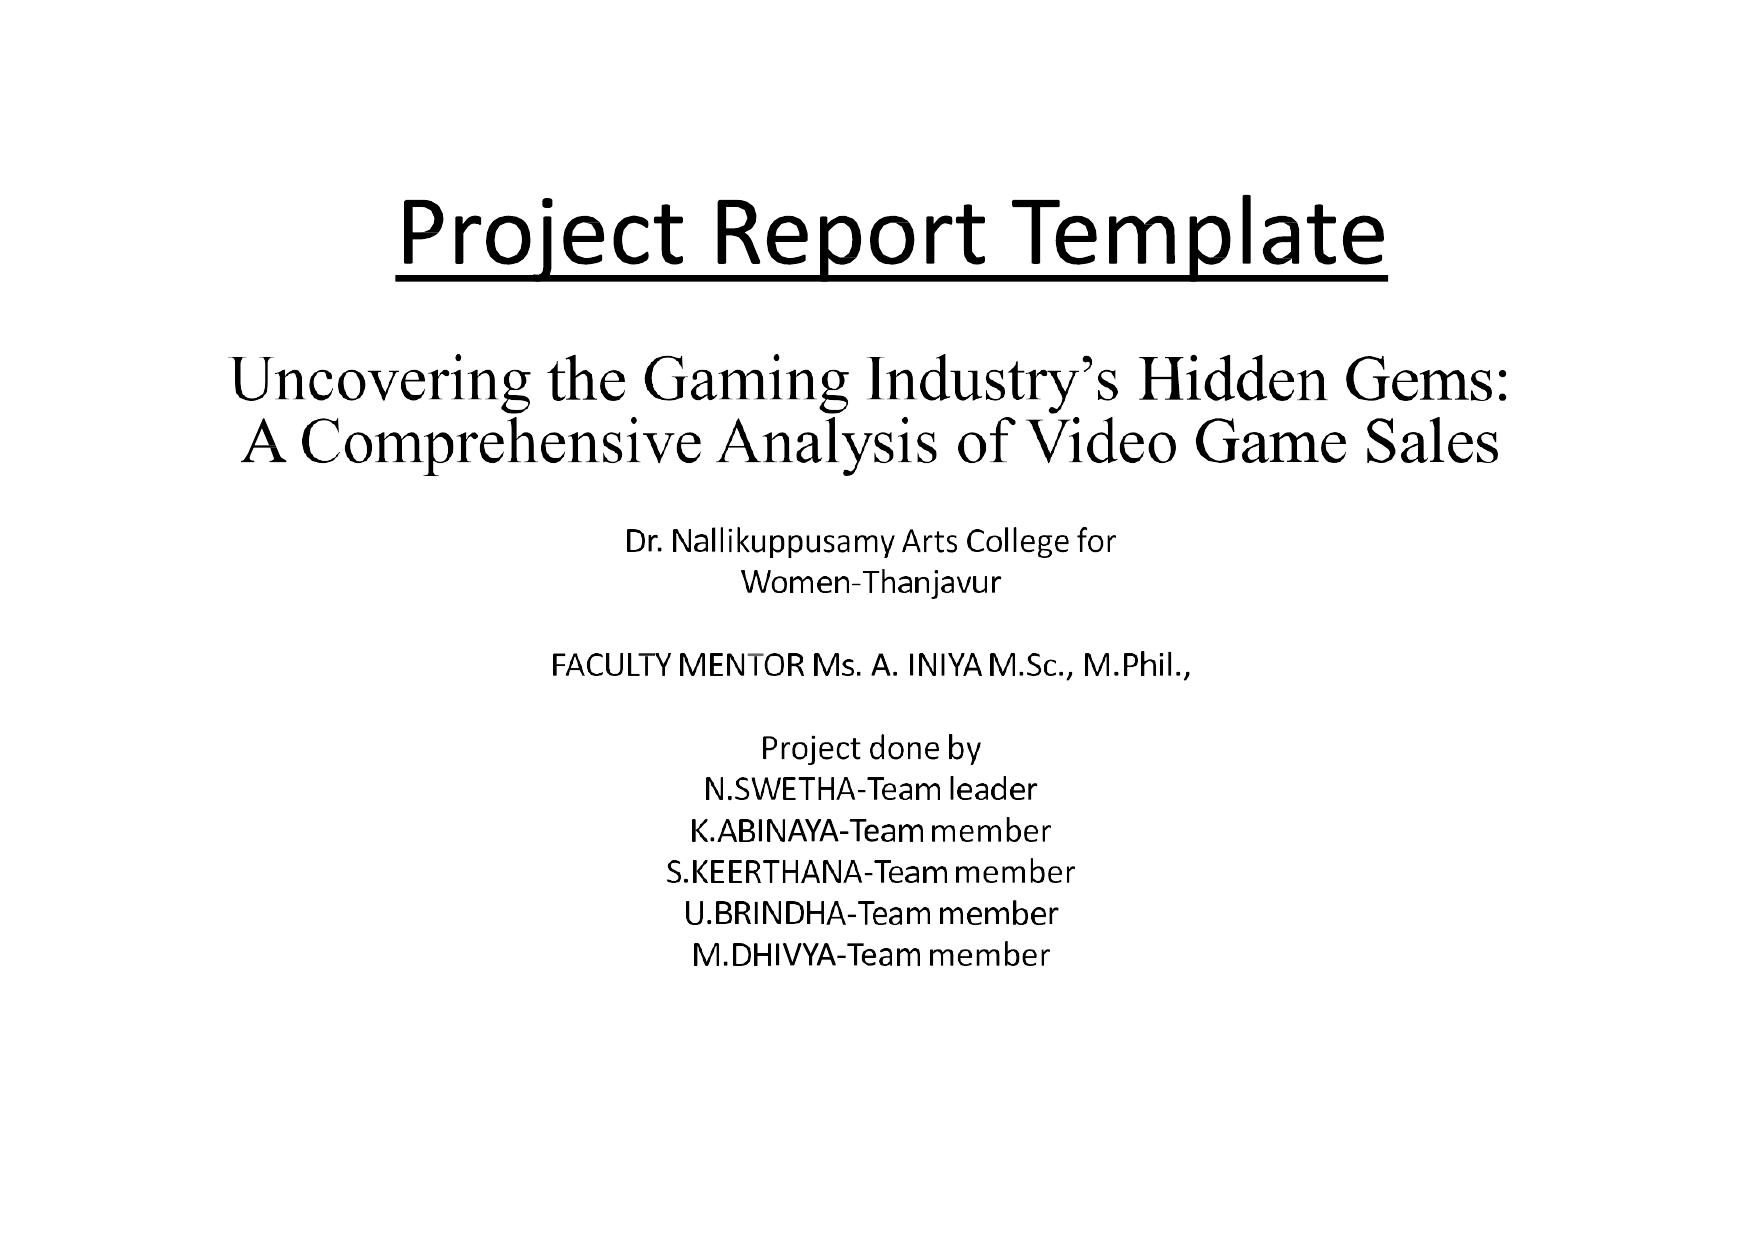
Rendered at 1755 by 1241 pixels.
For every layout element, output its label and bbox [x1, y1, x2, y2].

text_box [1195, 418, 1346, 464]
text_box [741, 568, 1002, 600]
text_box [692, 818, 923, 842]
text_box [1242, 194, 1251, 264]
text_box [1012, 199, 1060, 264]
picture [763, 734, 939, 765]
text_box [1342, 215, 1384, 265]
text_box [813, 653, 861, 677]
text_box [694, 942, 920, 967]
text_box [1306, 204, 1336, 265]
text_box [926, 215, 953, 264]
text_box [967, 527, 1117, 558]
text_box [766, 215, 808, 265]
picture [949, 734, 981, 765]
text_box [627, 529, 662, 552]
text_box [563, 215, 605, 265]
text_box [1345, 355, 1492, 402]
text_box [653, 204, 683, 265]
text_box [870, 215, 915, 265]
text_box [553, 653, 671, 677]
text_box [955, 204, 985, 265]
text_box [542, 198, 553, 208]
text_box [228, 354, 1329, 477]
text_box [1499, 370, 1507, 378]
picture [930, 941, 1050, 966]
text_box [1189, 215, 1231, 275]
text_box [974, 775, 1038, 801]
text_box [1367, 417, 1498, 464]
text_box [533, 216, 552, 275]
text_box [1084, 651, 1190, 681]
text_box [395, 275, 1389, 282]
text_box [989, 653, 1073, 681]
text_box [486, 215, 531, 265]
text_box [455, 215, 482, 264]
text_box [666, 860, 947, 884]
picture [932, 817, 1052, 842]
text_box [717, 199, 761, 264]
text_box [673, 527, 958, 558]
text_box [1109, 215, 1175, 264]
text_box [680, 653, 804, 677]
text_box [909, 653, 982, 676]
text_box [1055, 215, 1097, 265]
text_box [950, 775, 973, 801]
text_box [613, 215, 649, 265]
text_box [1262, 215, 1300, 265]
text_box [1499, 393, 1507, 401]
text_box [404, 199, 444, 264]
text_box [685, 901, 930, 925]
picture [956, 858, 1075, 884]
text_box [820, 215, 862, 275]
text_box [939, 899, 1059, 925]
text_box [871, 653, 891, 676]
text_box [705, 777, 940, 801]
